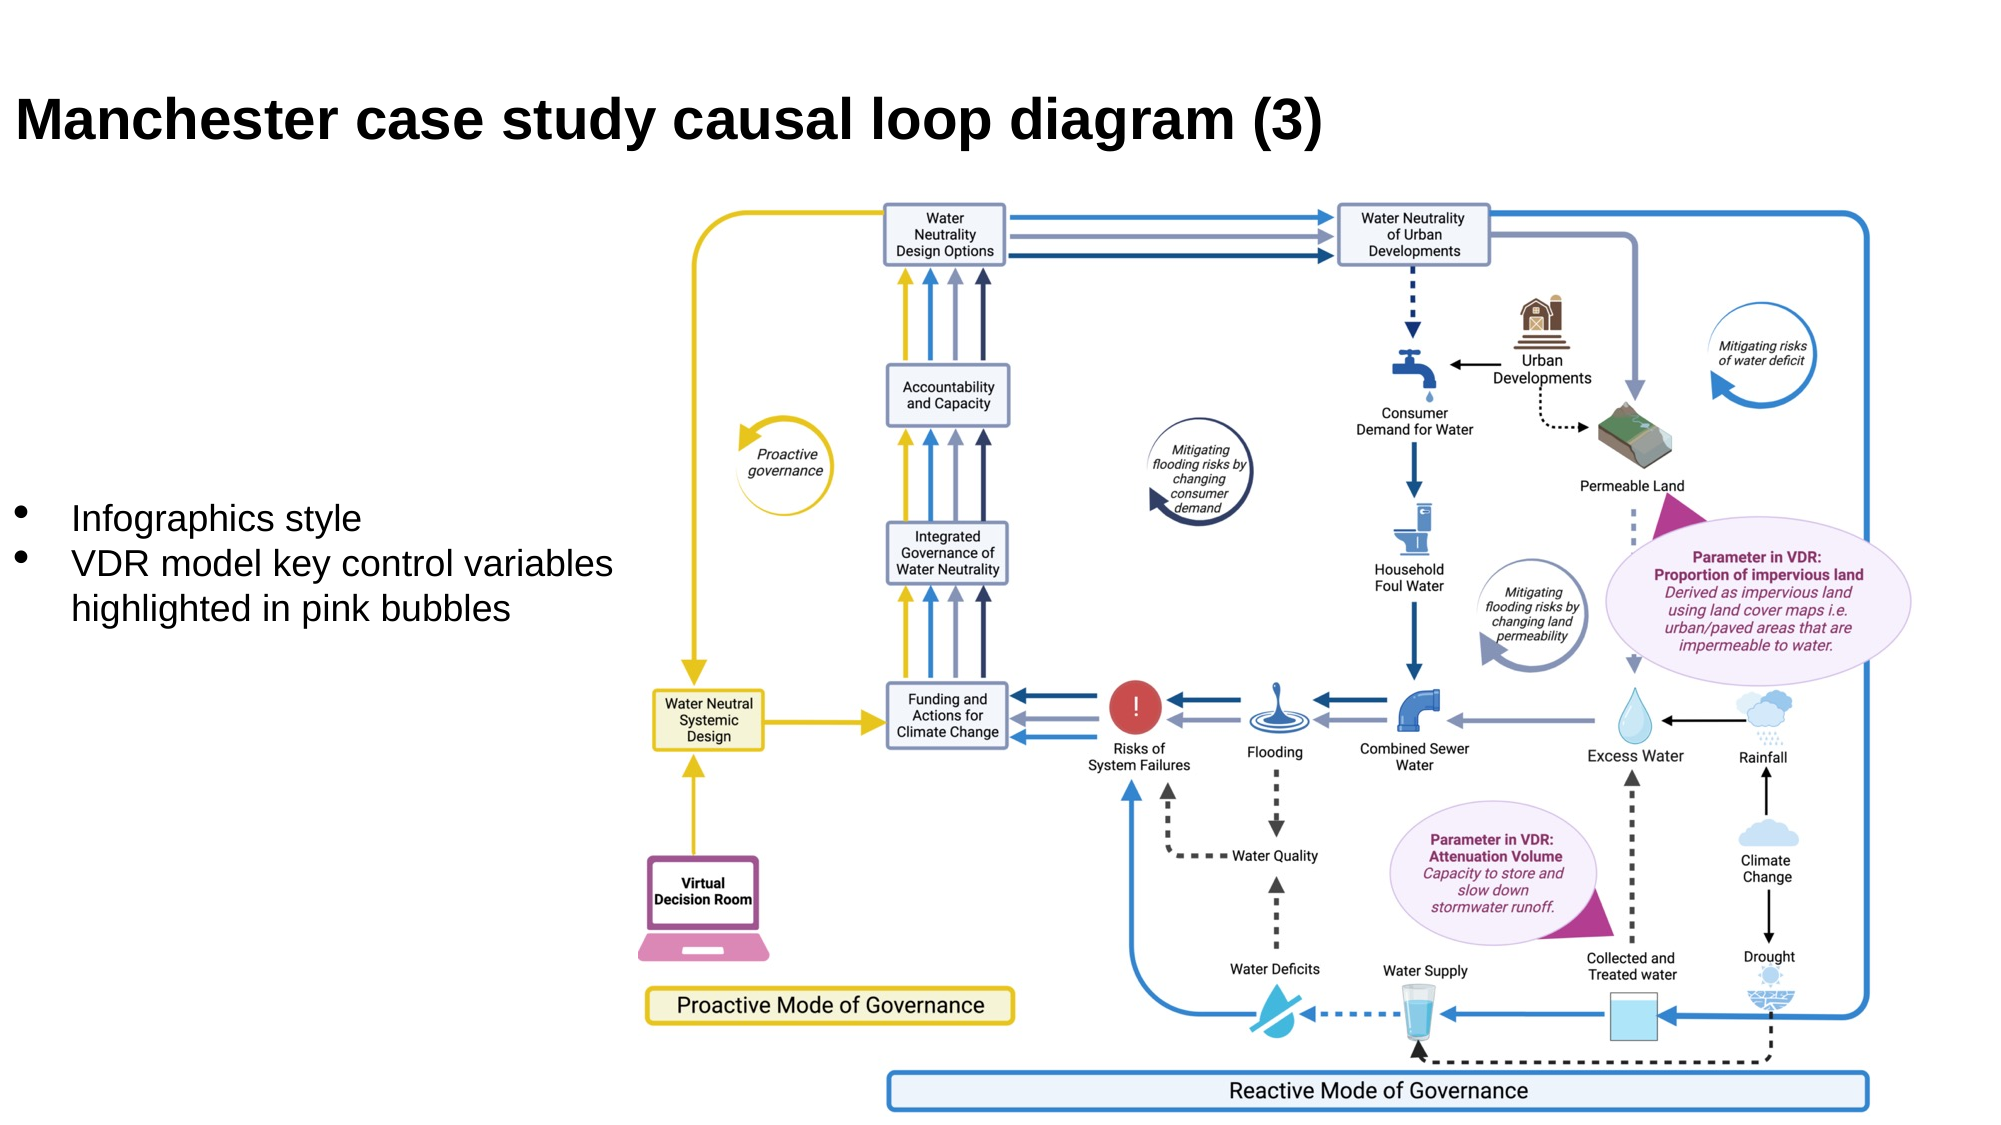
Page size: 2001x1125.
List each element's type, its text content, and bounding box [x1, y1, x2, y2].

text_box Manchester case study causal loop diagram (3) [0, 71, 1900, 171]
picture [638, 160, 1914, 1117]
text_box Infographics style VDR model key control variables highlighted in pink bubbles [0, 486, 638, 637]
